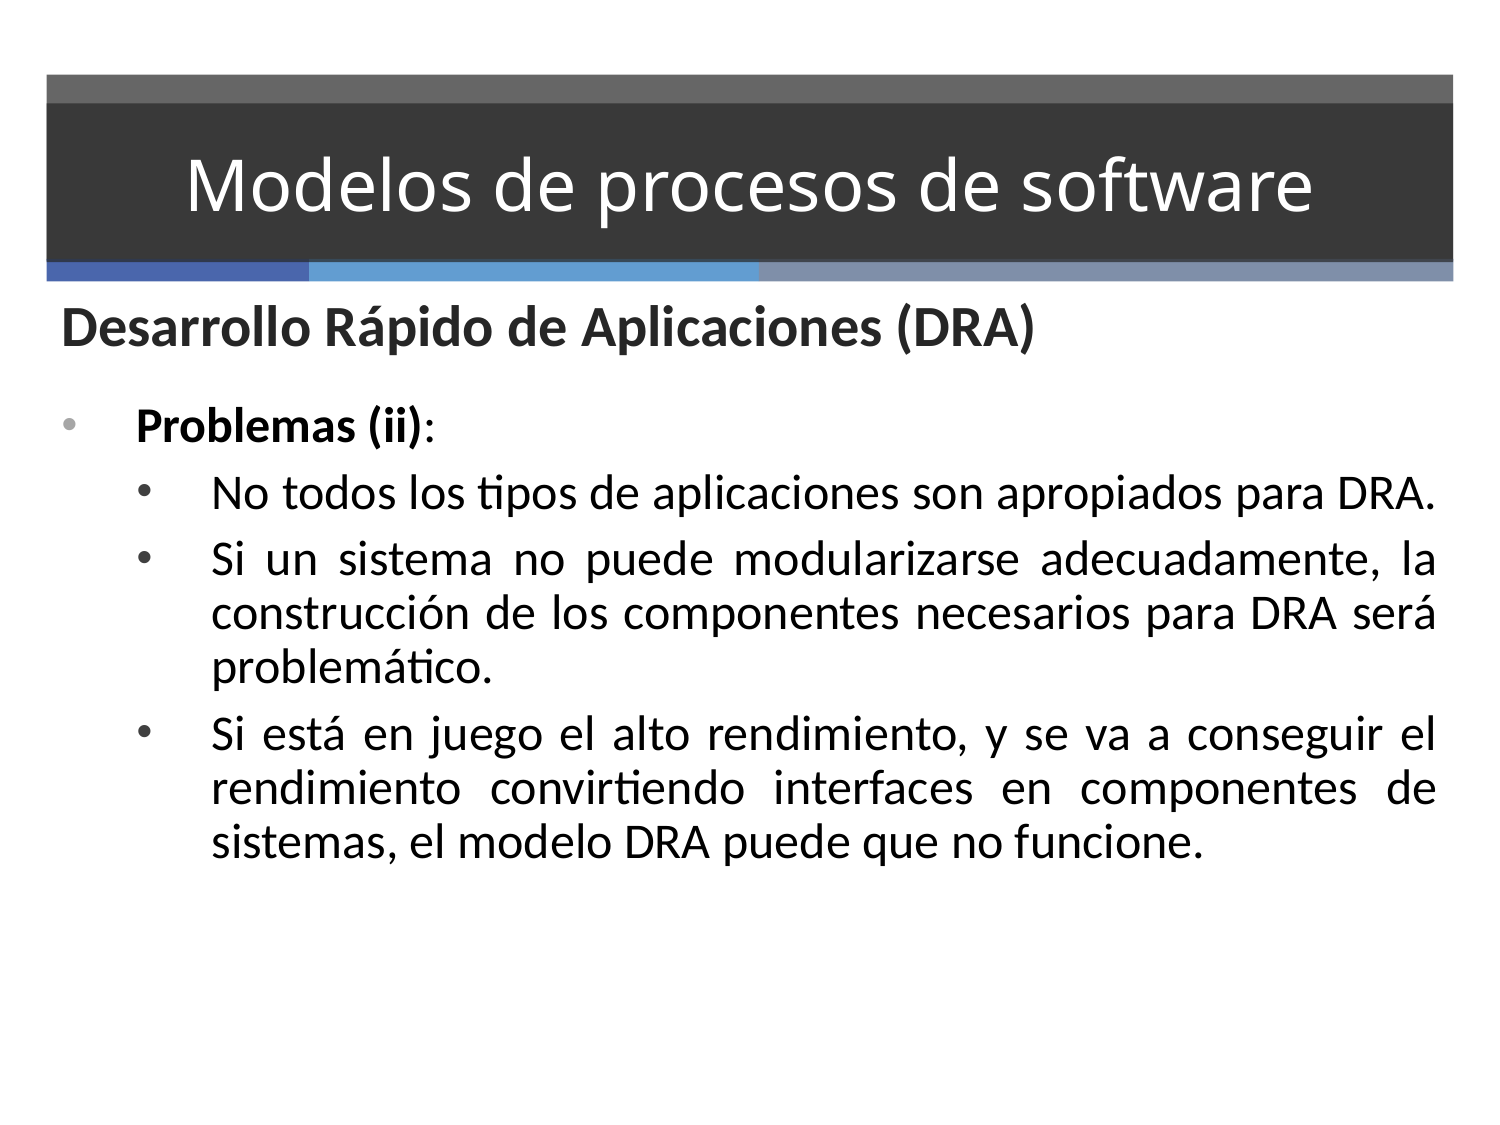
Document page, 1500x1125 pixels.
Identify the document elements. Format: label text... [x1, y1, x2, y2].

title Modelos de procesos de software [46, 103, 1454, 263]
list Desarrollo Rápido de Aplicaciones (DRA) Problemas (ii): No todos los tipos de aplicaciones son apropiados para DRA. Si un sistema no puede modularizarse adecuadamente, la construcción de los componentes necesarios para DRA será problemático. Si está en juego el alto rendimiento, y se va a conseguir el rendimiento convirtiendo interfaces en componentes de sistemas, el modelo DRA puede que no funcione. [46, 280, 1454, 936]
